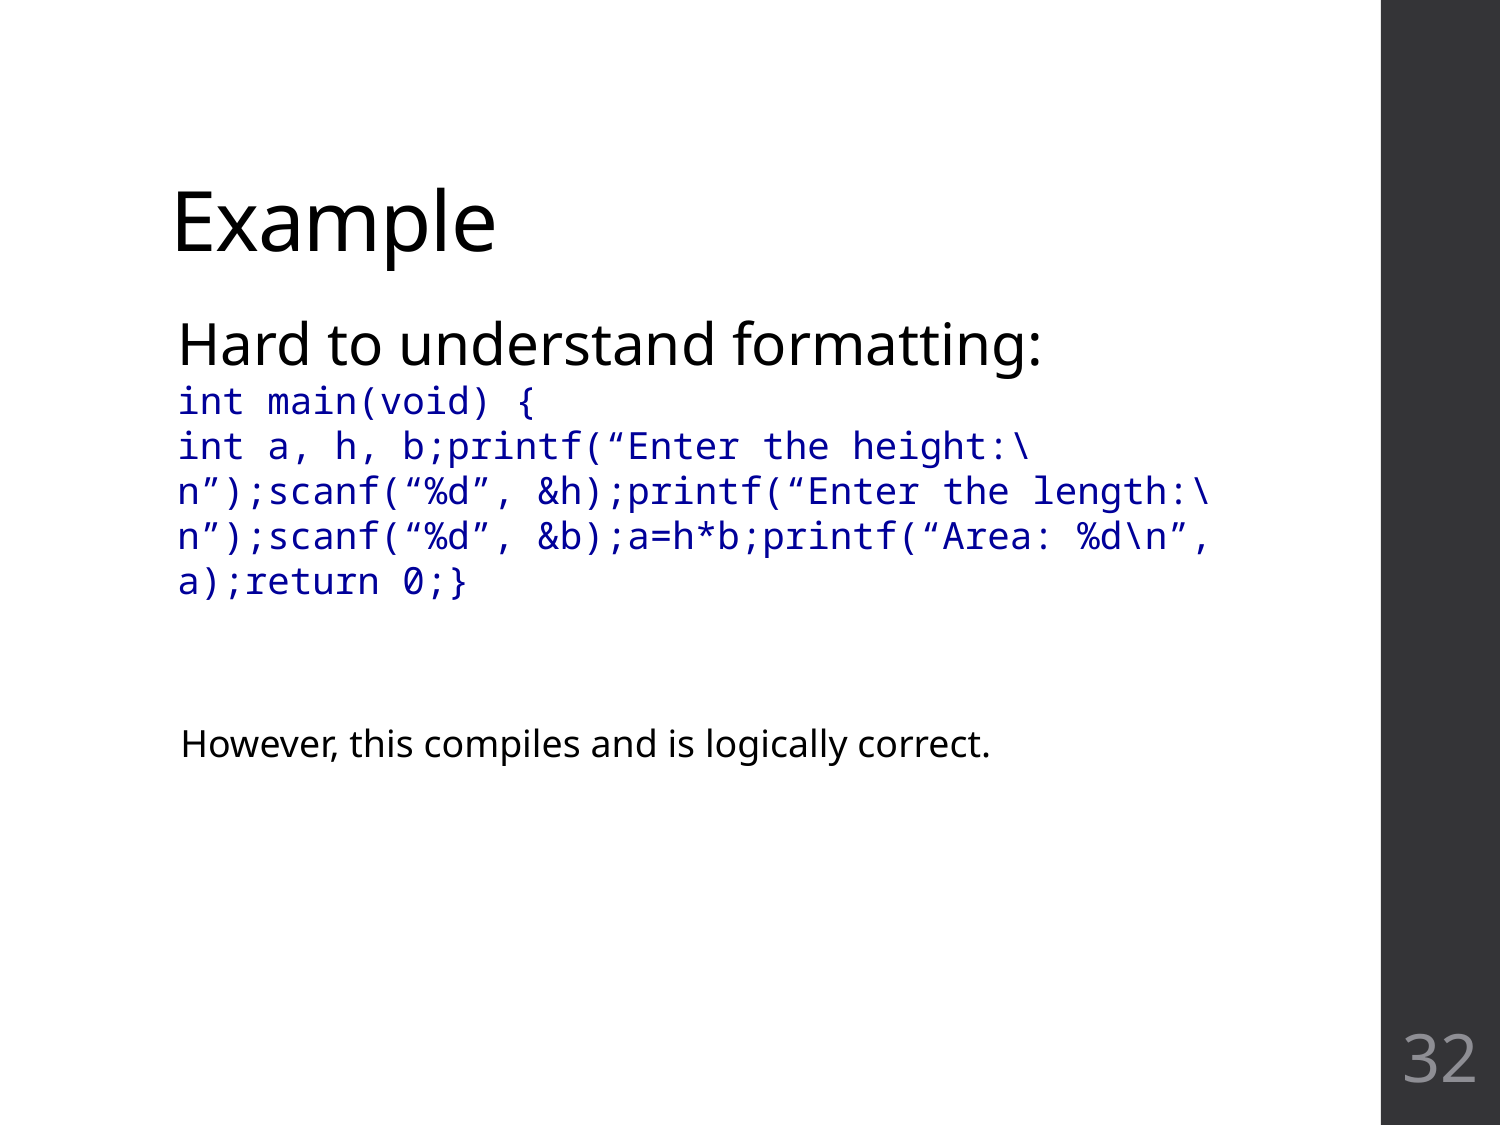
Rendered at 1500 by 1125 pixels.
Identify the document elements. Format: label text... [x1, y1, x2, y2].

text_box Hard to understand formatting: int main(void) { int a, h, b;printf(“Enter the height:\n”);scanf(“%d”, &h);printf(“Enter the length:\n”);scanf(“%d”, &b);a=h*b;printf(“Area: %d\n”, a);return 0;} [162, 299, 1338, 610]
slide_number 32 [1384, 1012, 1498, 1110]
text_box However, this compiles and is logically correct. [165, 712, 1008, 773]
title Example [155, 60, 1348, 278]
